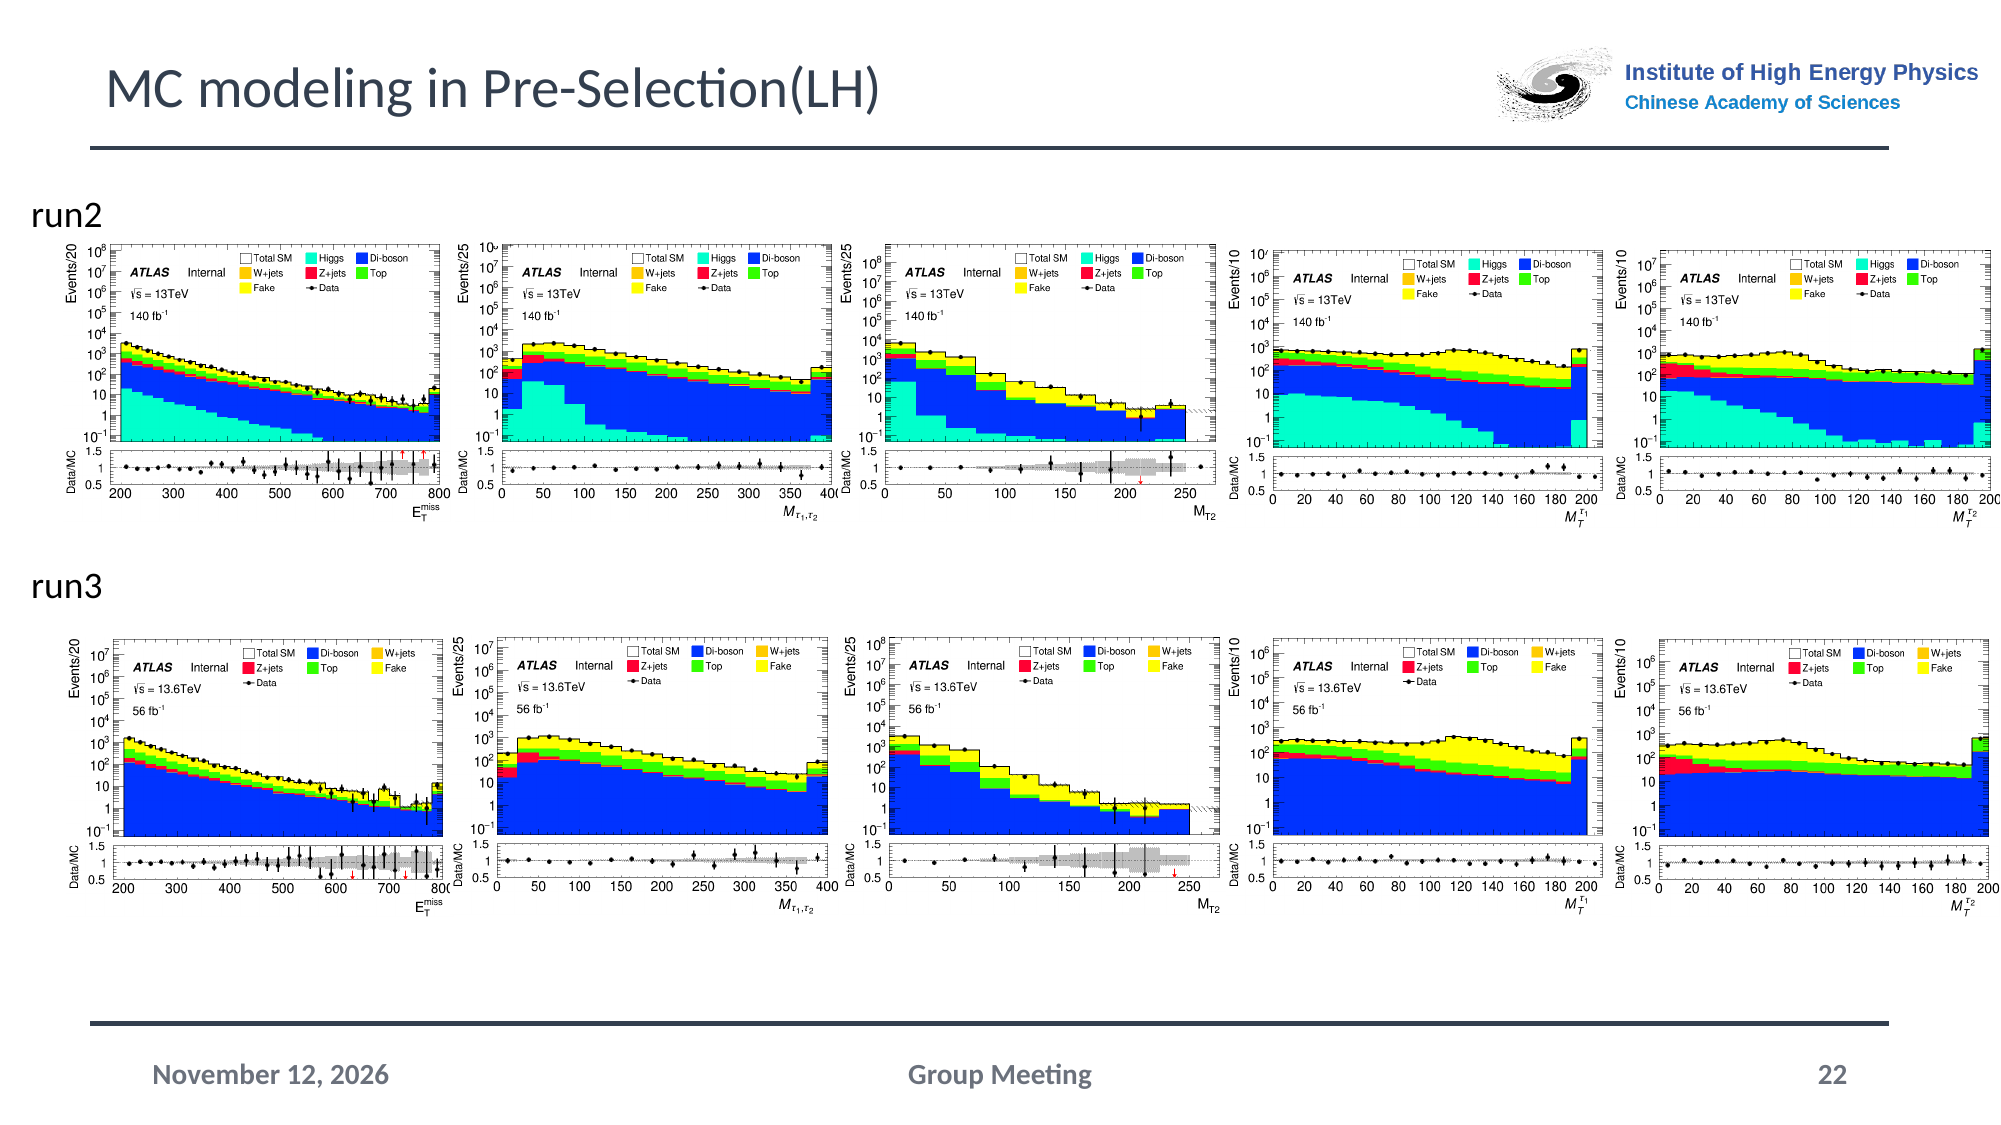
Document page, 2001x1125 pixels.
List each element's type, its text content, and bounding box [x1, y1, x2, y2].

picture [63, 242, 451, 522]
text_box run3 [16, 554, 118, 614]
picture [842, 635, 2000, 917]
list MC modeling in Pre-Selection(LH) [90, 51, 1136, 129]
text_box run2 [16, 182, 118, 242]
picture [1495, 46, 1978, 123]
slide_number 22 [1412, 1042, 1863, 1103]
footer Group Meeting [662, 1042, 1338, 1103]
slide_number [137, 1042, 588, 1103]
picture [65, 635, 839, 917]
picture [455, 242, 2000, 528]
